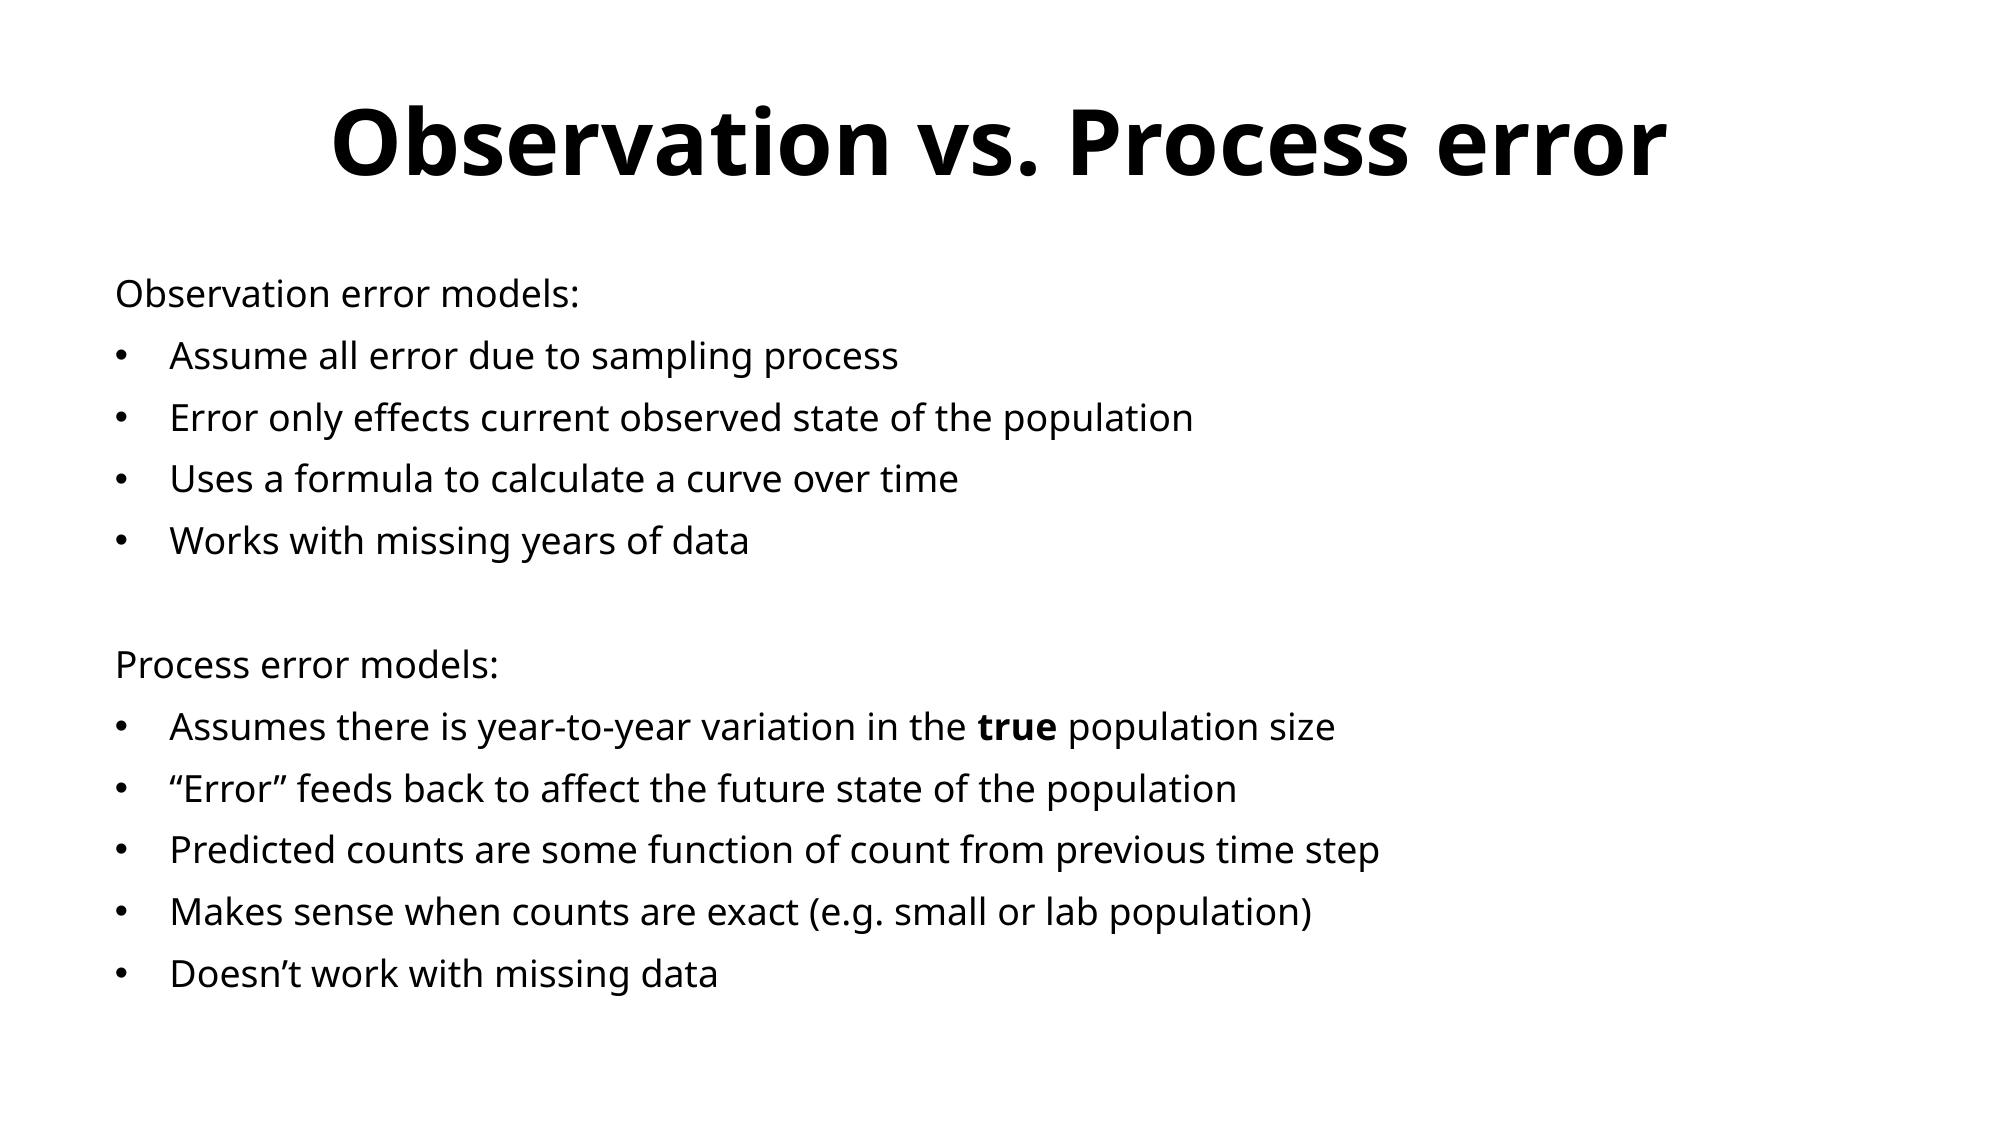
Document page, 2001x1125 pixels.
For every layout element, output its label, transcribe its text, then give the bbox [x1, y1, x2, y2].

list Observation error models: Assume all error due to sampling process Error only effects current observed state of the population Uses a formula to calculate a curve over time Works with missing years of data Process error models: Assumes there is year-to-year variation in the true population size “Error” feeds back to affect the future state of the population Predicted counts are some function of count from previous time step Makes sense when counts are exact (e.g. small or lab population) Doesn’t work with missing data [99, 262, 1900, 1005]
title Observation vs. Process error [99, 45, 1900, 233]
